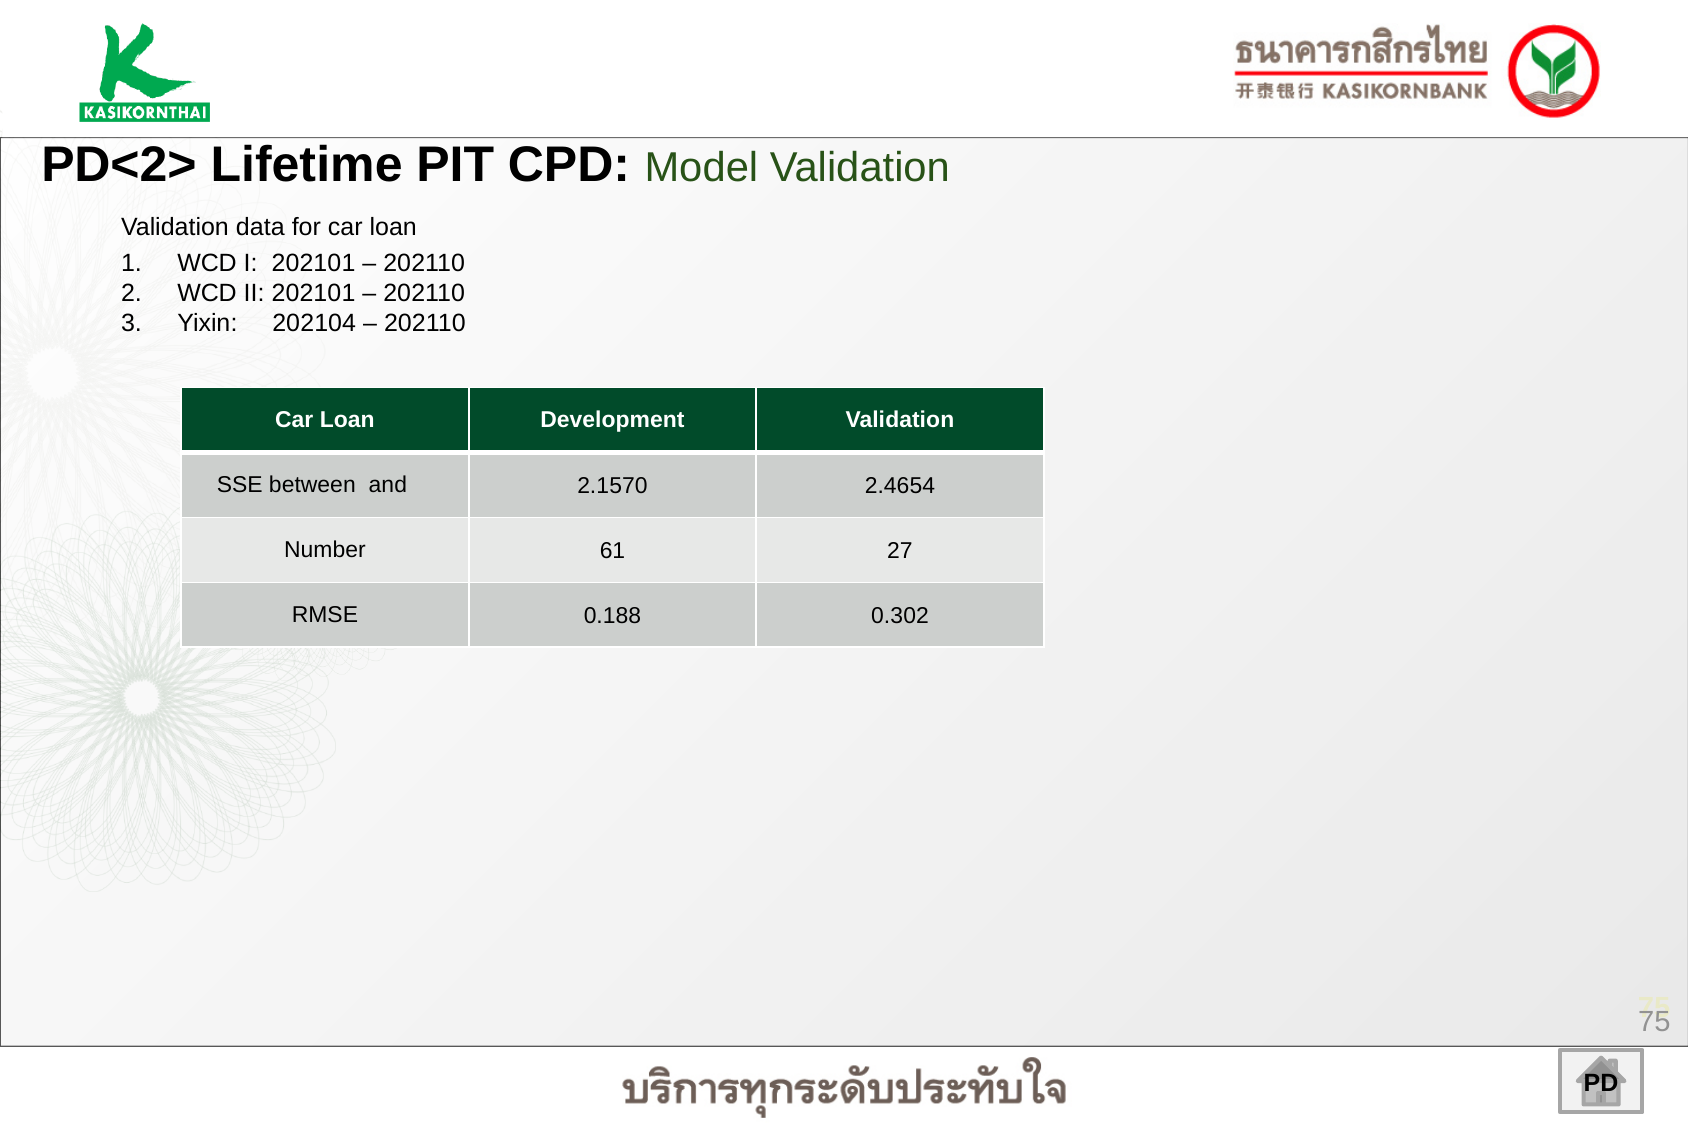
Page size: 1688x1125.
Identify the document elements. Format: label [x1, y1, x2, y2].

picture [1233, 23, 1601, 120]
picture [0, 1049, 1688, 1125]
text_box [1558, 1048, 1644, 1114]
text_box [106, 202, 707, 344]
text_box [26, 123, 1607, 199]
picture [79, 23, 210, 122]
